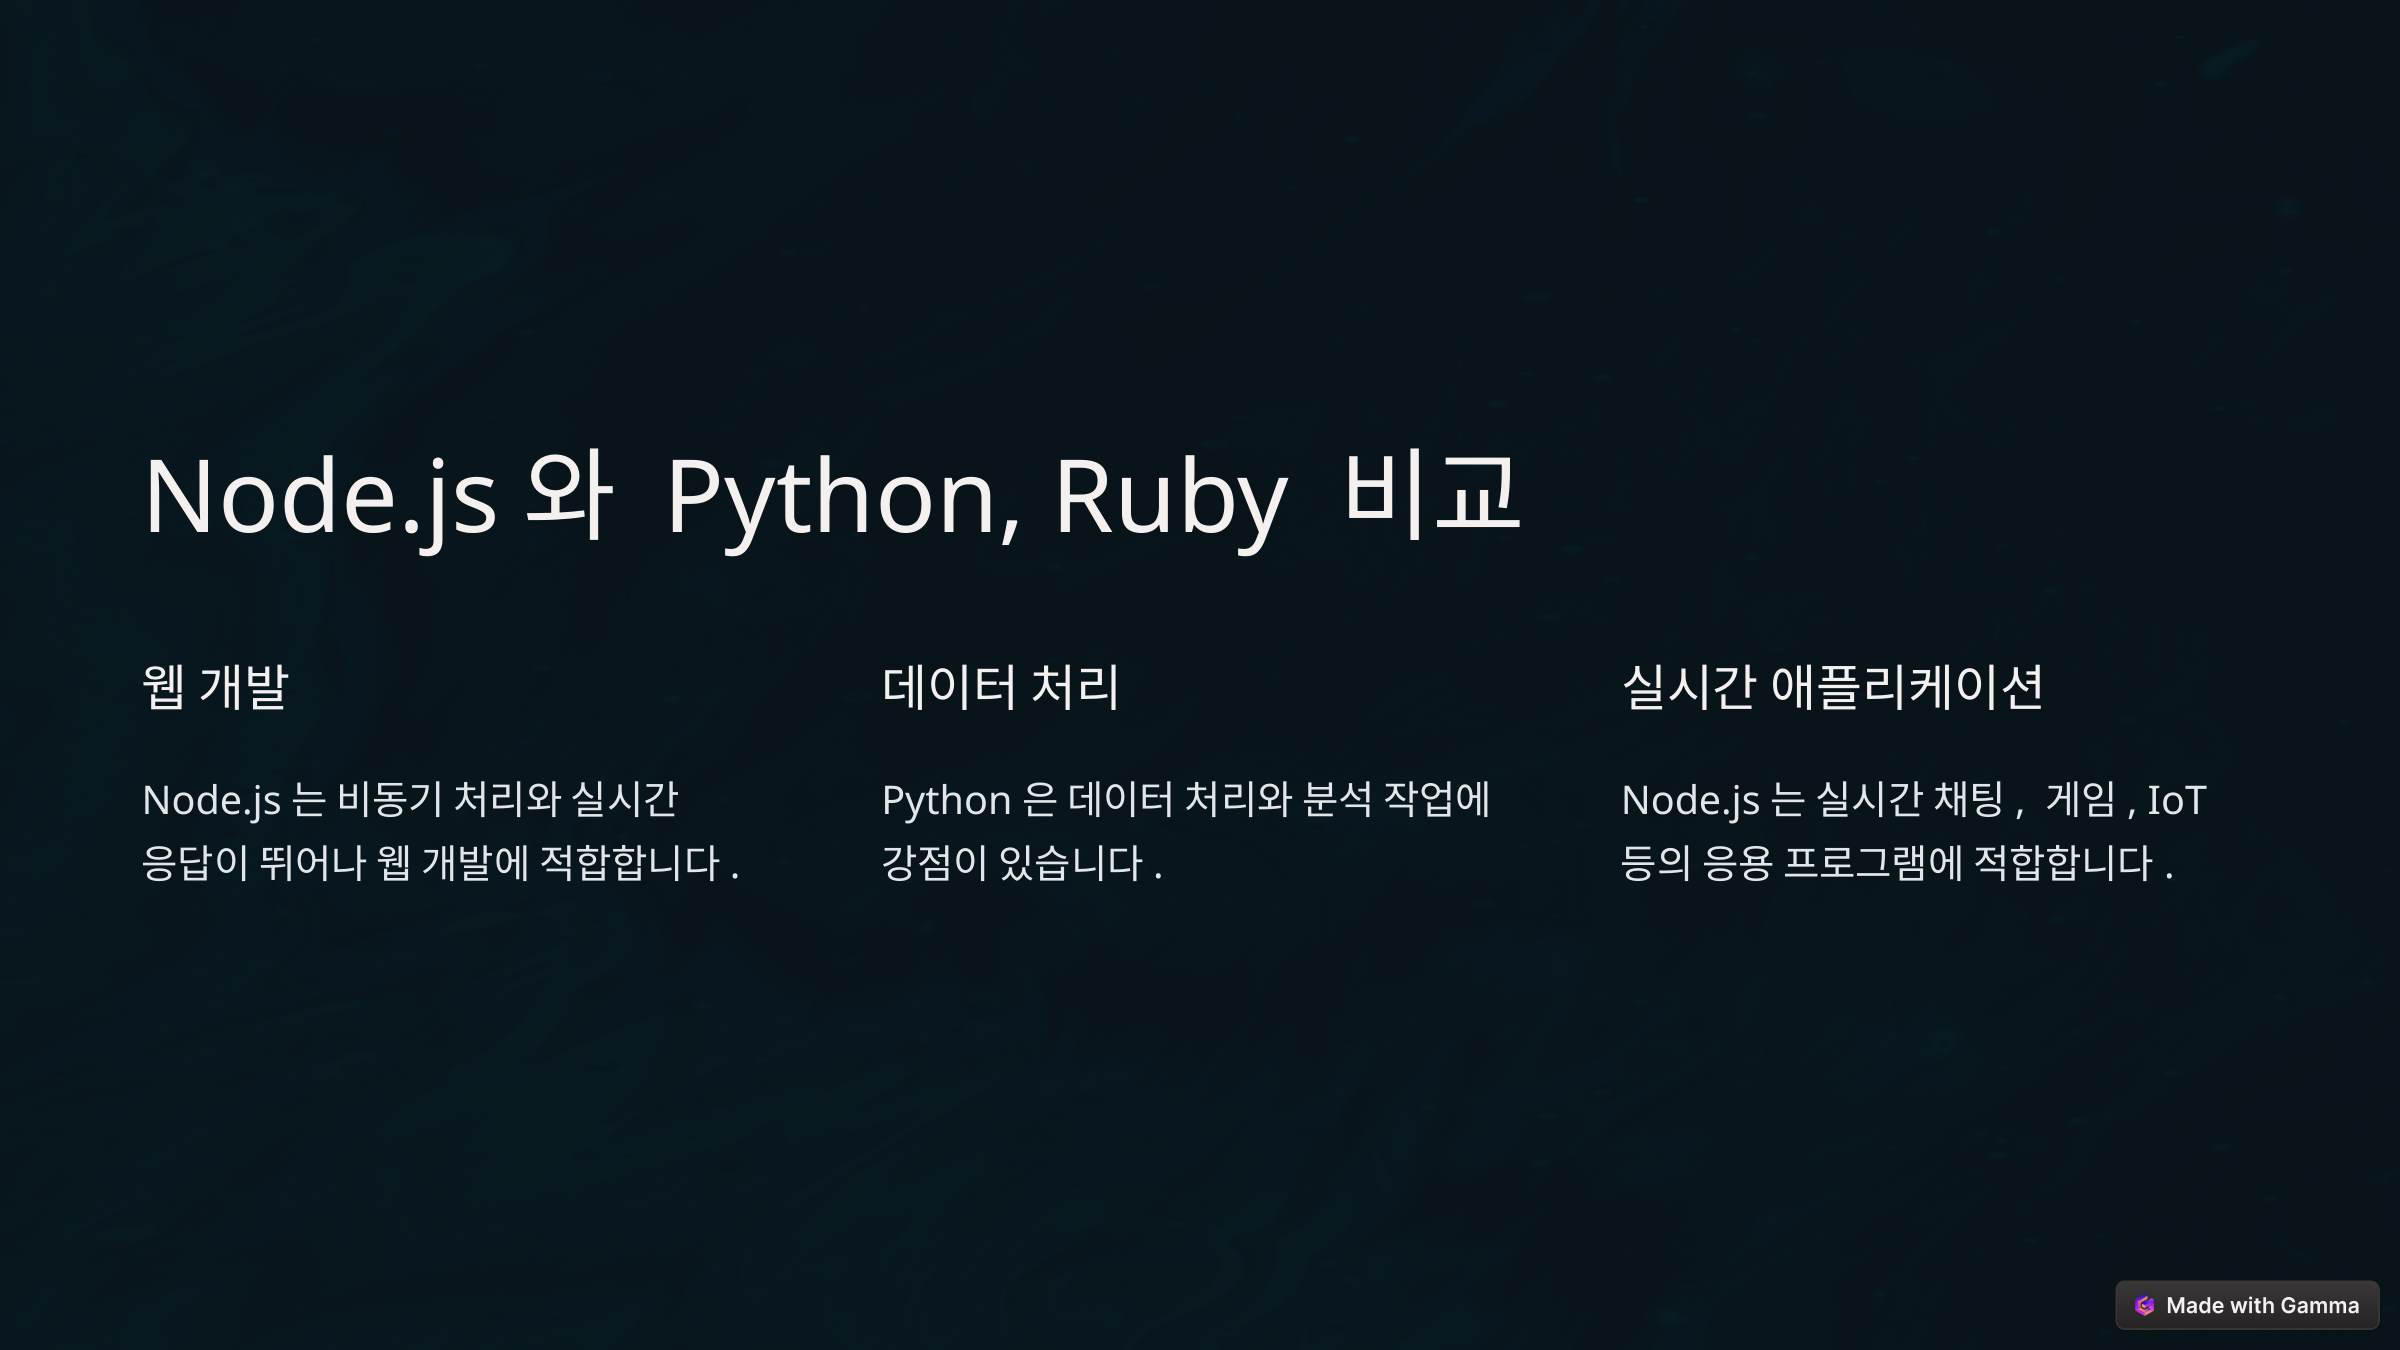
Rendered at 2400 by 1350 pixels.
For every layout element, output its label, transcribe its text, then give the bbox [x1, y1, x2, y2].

text_box 데이터 처리 [881, 654, 1388, 718]
picture [2106, 1271, 2389, 1339]
text_box 웹 개발 [141, 654, 648, 718]
text_box 실시간 애플리케이션 [1620, 654, 2128, 718]
text_box Node.js는 비동기 처리와 실시간 응답이 뛰어나 웹 개발에 적합합니다. [141, 757, 782, 888]
text_box Node.js는 실시간 채팅, 게임, IoT 등의 응용 프로그램에 적합합니다. [1620, 757, 2261, 888]
text_box Python은 데이터 처리와 분석 작업에 강점이 있습니다. [881, 757, 1521, 888]
text_box Node.js와 Python, Ruby 비교 [141, 426, 1512, 553]
